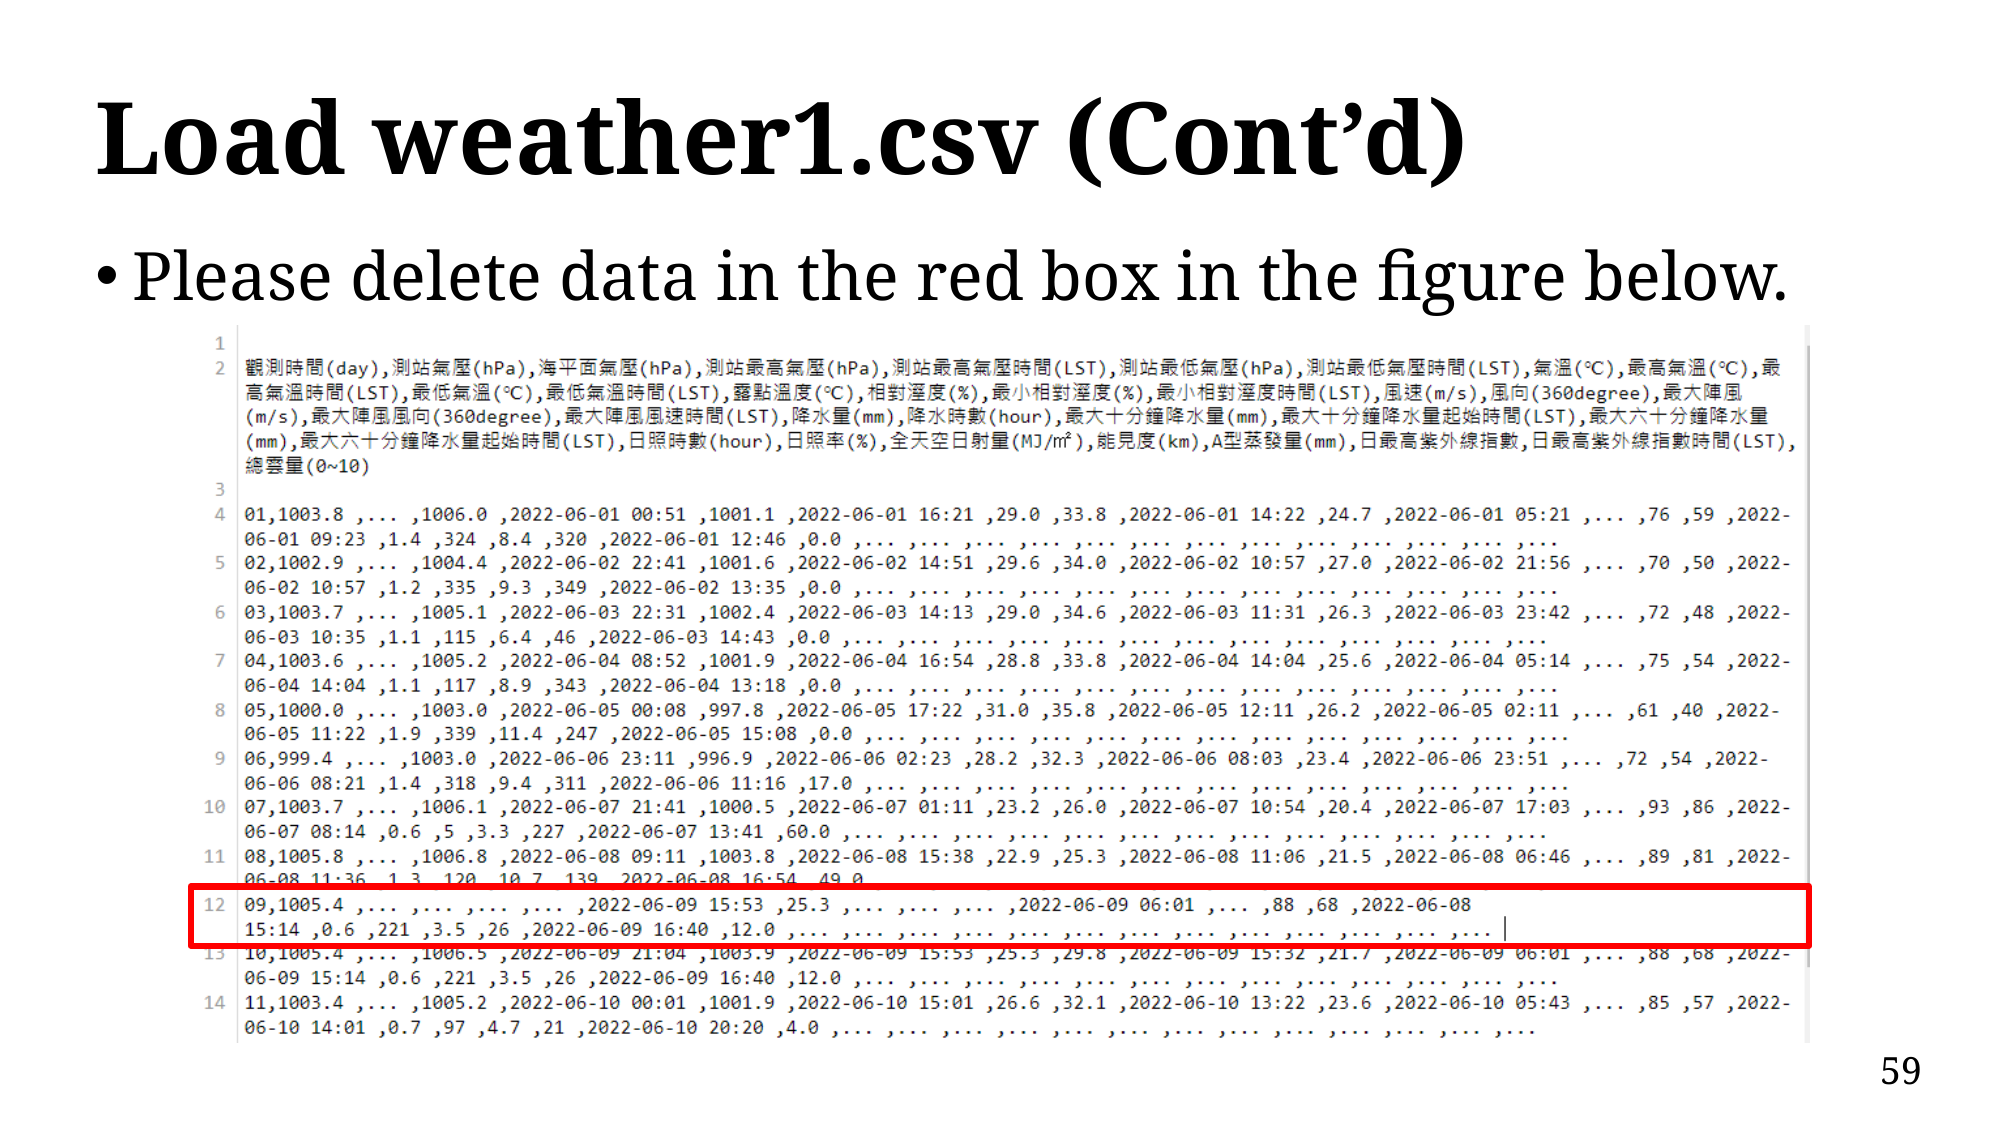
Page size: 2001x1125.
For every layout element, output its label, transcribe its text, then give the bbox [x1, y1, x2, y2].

picture [190, 325, 1810, 1043]
title Load weather1.csv (Cont’d) [80, 59, 1920, 225]
list Please delete data in the red box in the figure below. [80, 226, 1920, 1000]
slide_number 59 [1487, 1042, 1938, 1103]
